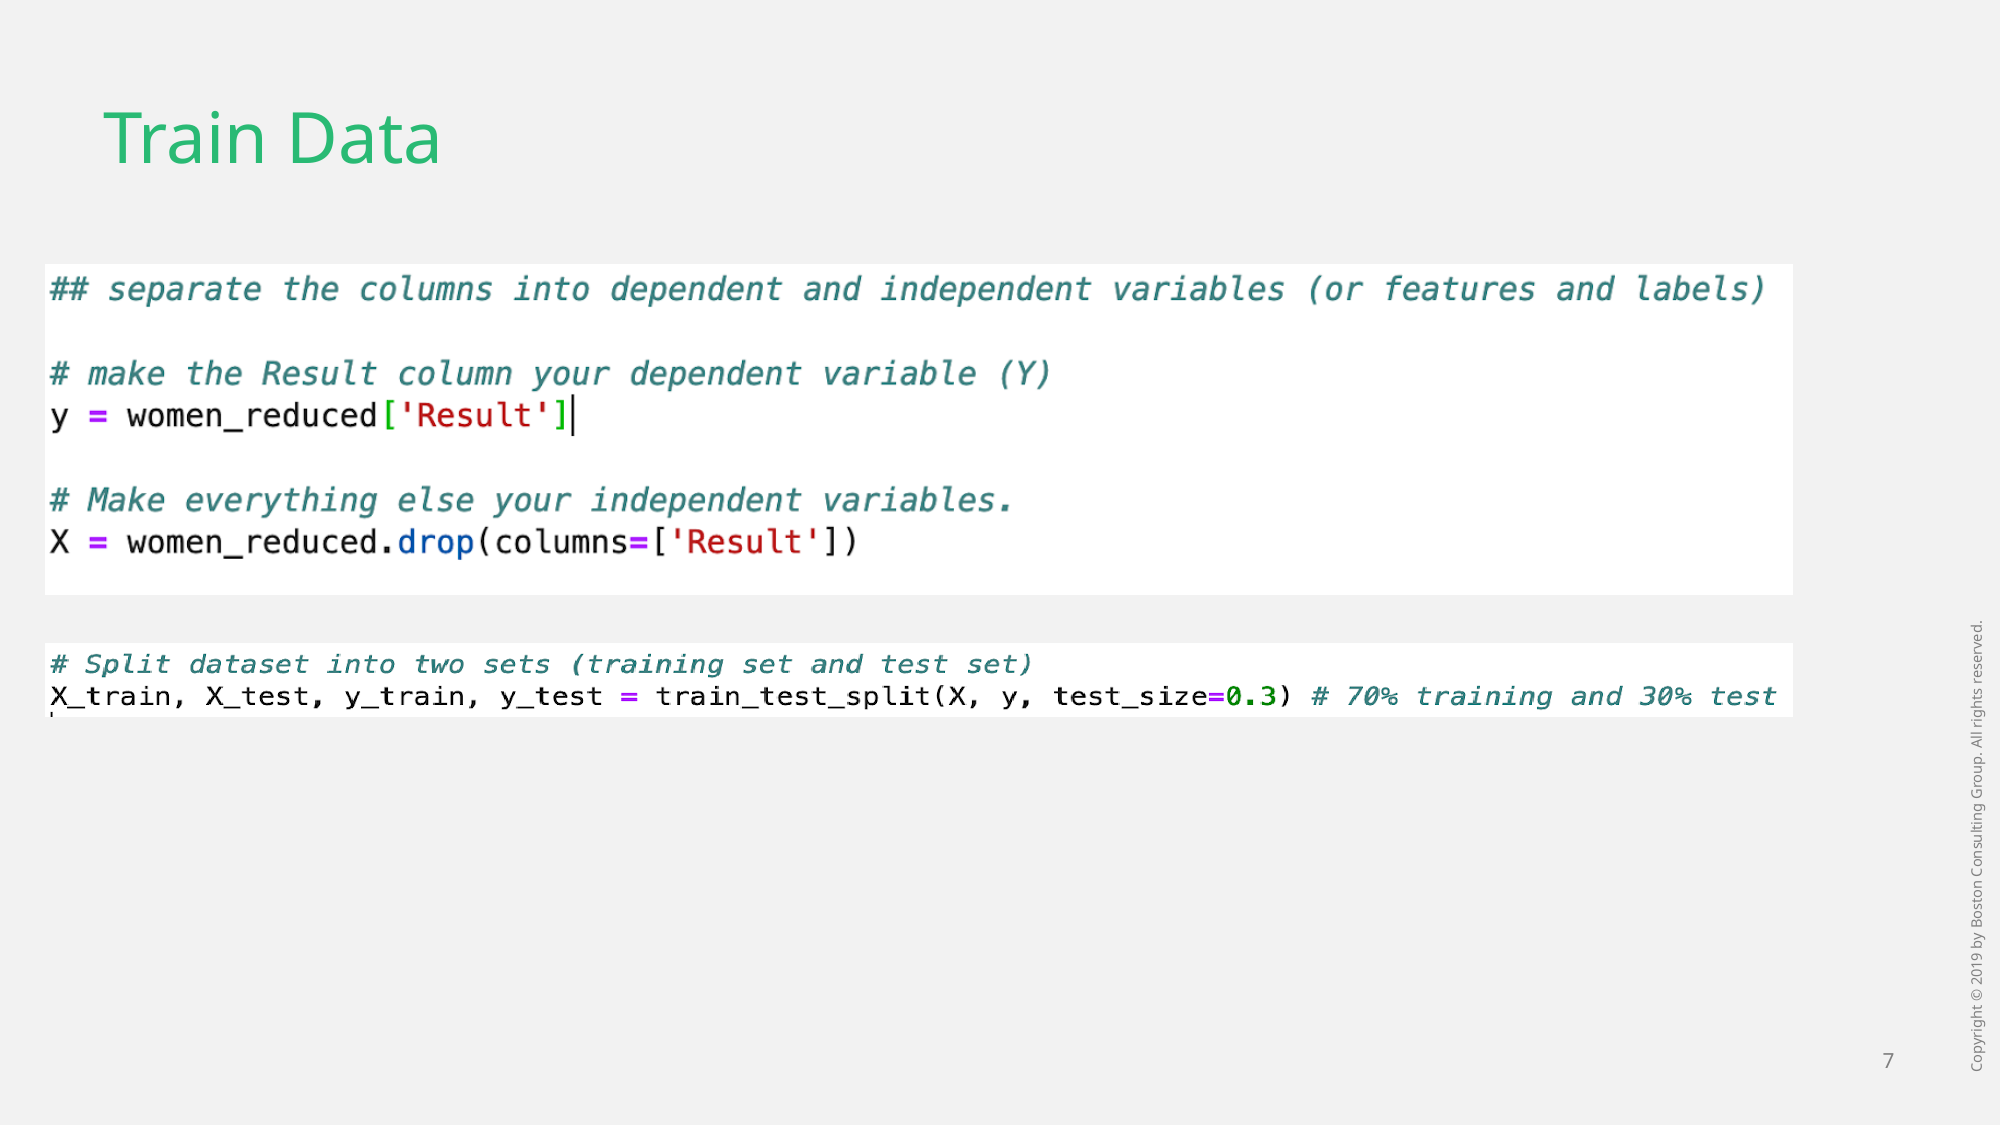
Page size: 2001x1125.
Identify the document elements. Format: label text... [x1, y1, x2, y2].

picture [44, 264, 1793, 595]
title Train Data [103, 102, 1897, 180]
picture [44, 643, 1793, 718]
